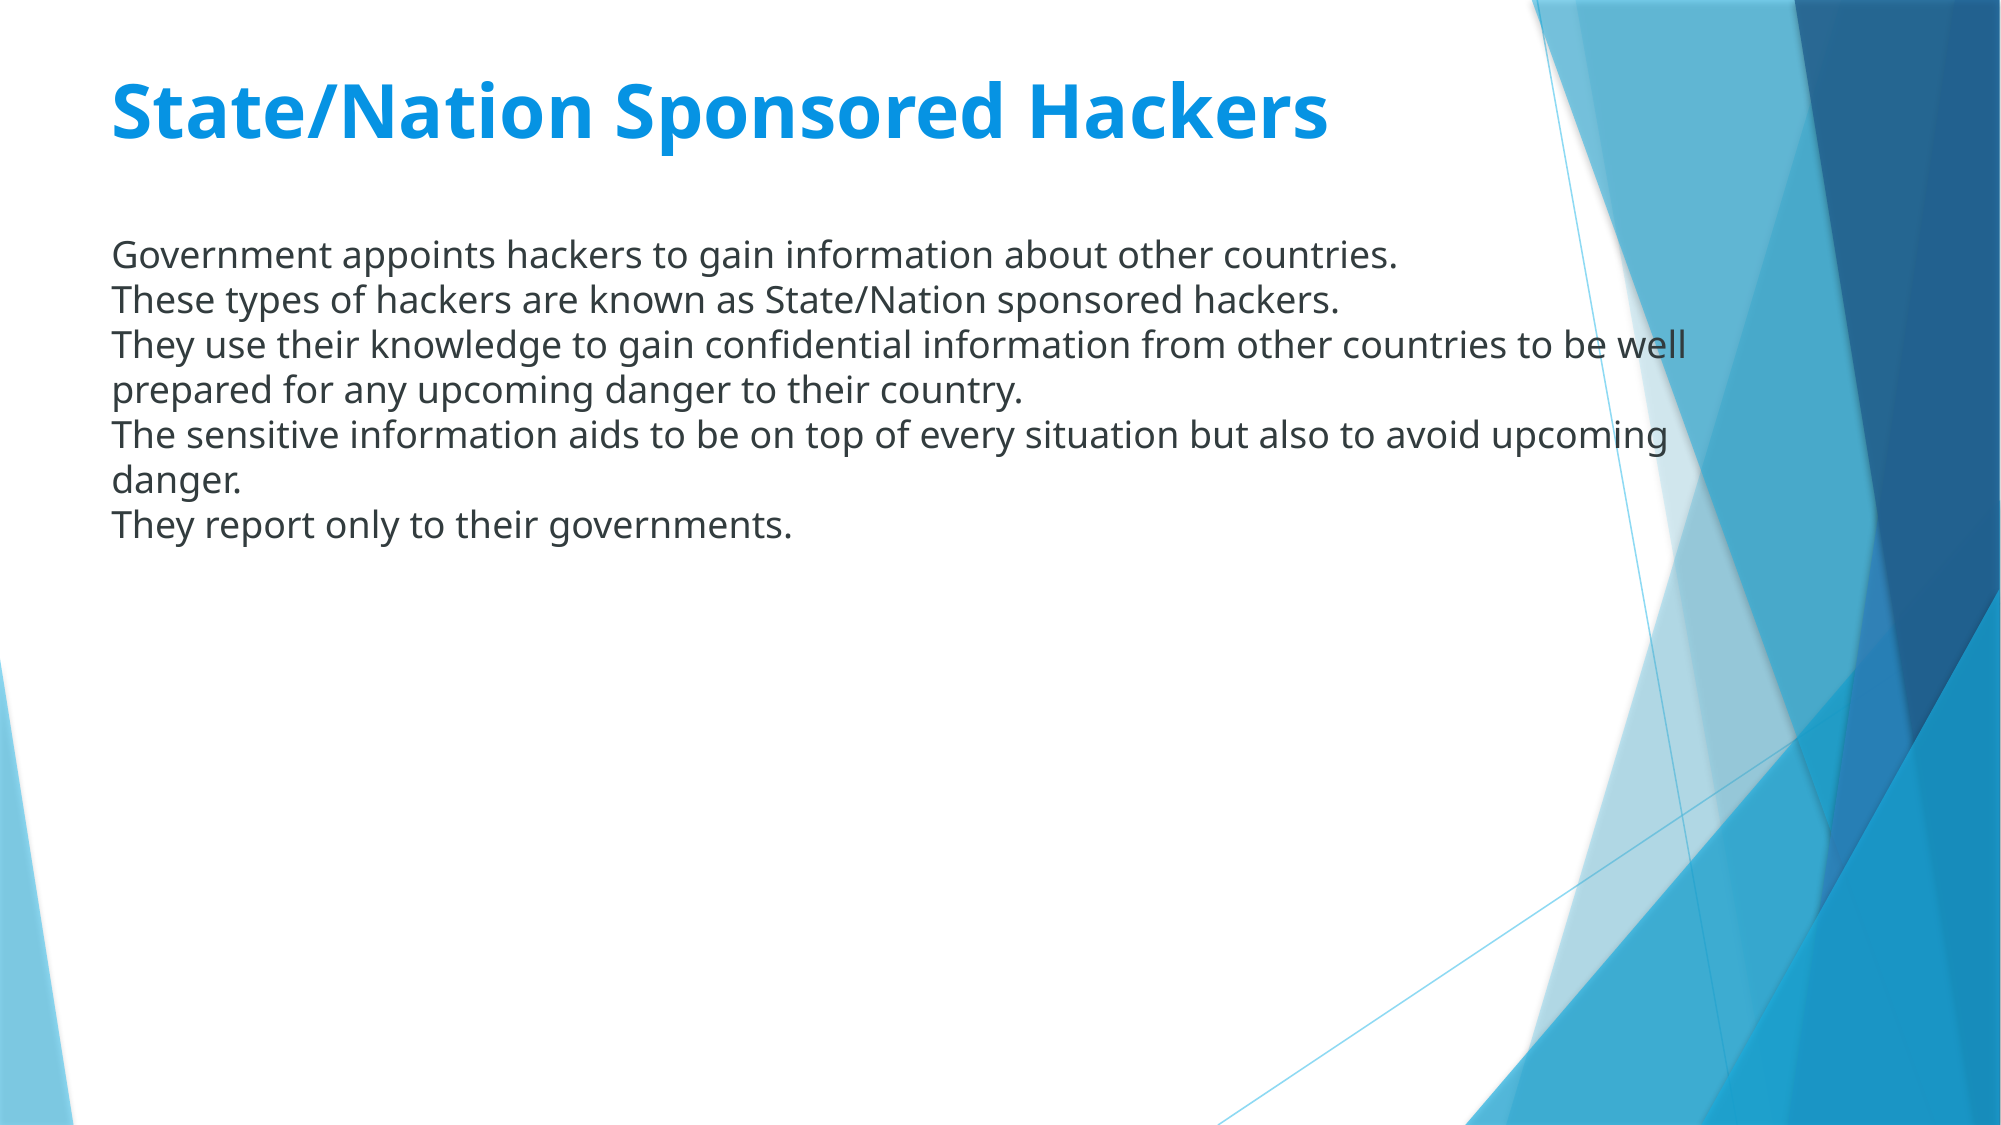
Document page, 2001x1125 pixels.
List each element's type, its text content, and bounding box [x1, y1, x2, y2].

text_box Government appoints hackers to gain information about other countries. These types of hackers are known as State/Nation sponsored hackers. They use their knowledge to gain confidential information from other countries to be well prepared for any upcoming danger to their country. The sensitive information aids to be on top of every situation but also to avoid upcoming danger. They report only to their governments. [96, 223, 1713, 553]
title State/Nation Sponsored Hackers [96, 55, 1522, 174]
